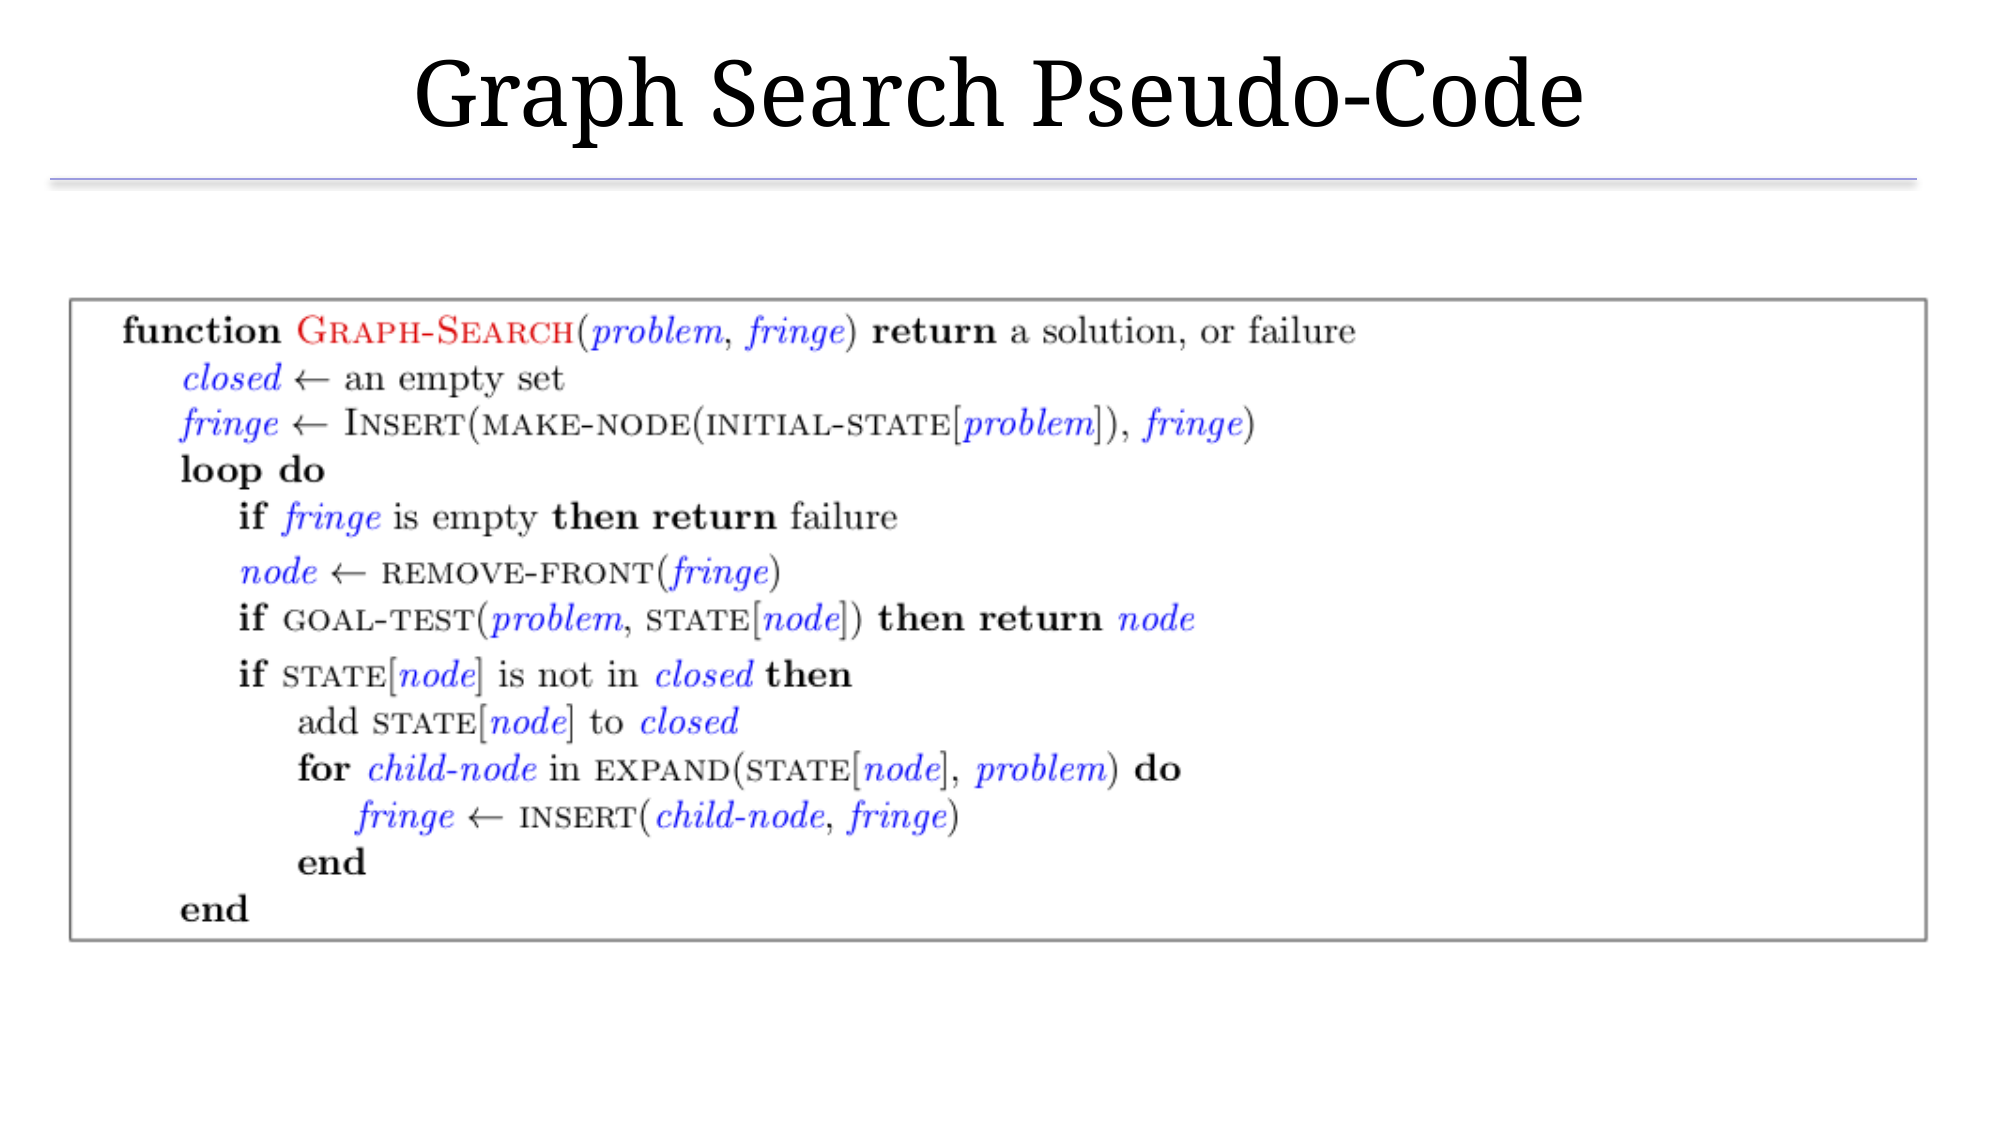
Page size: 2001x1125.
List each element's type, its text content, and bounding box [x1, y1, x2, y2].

picture [62, 287, 1934, 951]
title Graph Search Pseudo-Code [0, 0, 2000, 184]
